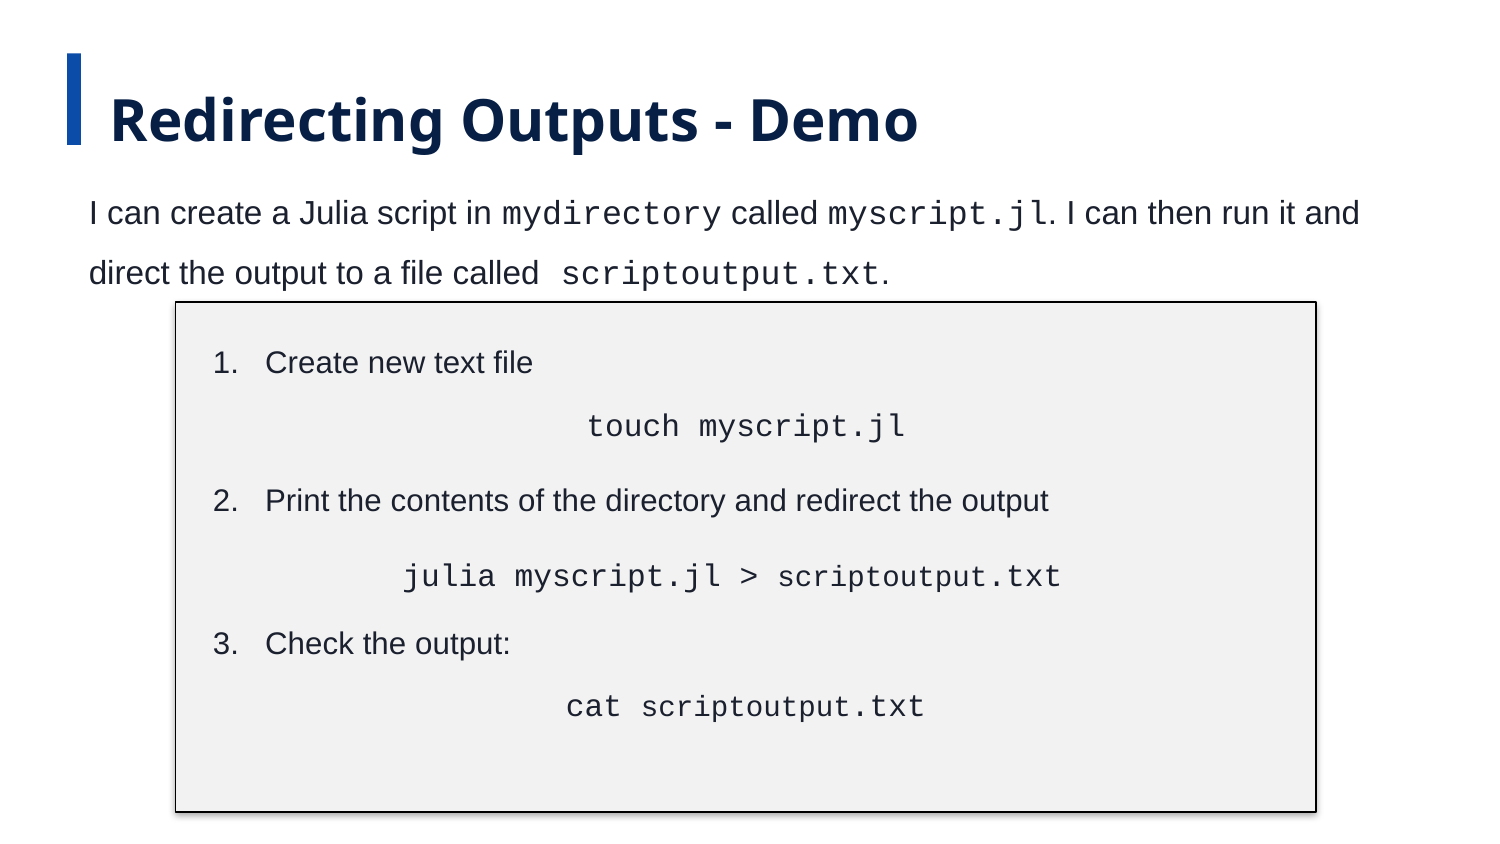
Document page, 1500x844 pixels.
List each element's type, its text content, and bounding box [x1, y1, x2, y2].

text_box 3. Check the output: [198, 616, 1302, 669]
text_box cat scriptoutput.txt [548, 677, 943, 731]
text_box [175, 301, 1317, 813]
text_box 1. Create new text file [198, 334, 1302, 387]
text_box [65, 51, 83, 147]
text_box 2. Print the contents of the directory and redirect the output [198, 472, 1302, 526]
text_box Redirecting Outputs - Demo [95, 26, 1206, 161]
text_box julia myscript.jl > scriptoutput.txt [345, 547, 1120, 600]
text_box I can create a Julia script in mydirectory called myscript.jl. I can then run it and direct the output to a file called scriptoutput.txt. [74, 163, 1392, 299]
text_box touch myscript.jl [476, 397, 1016, 450]
